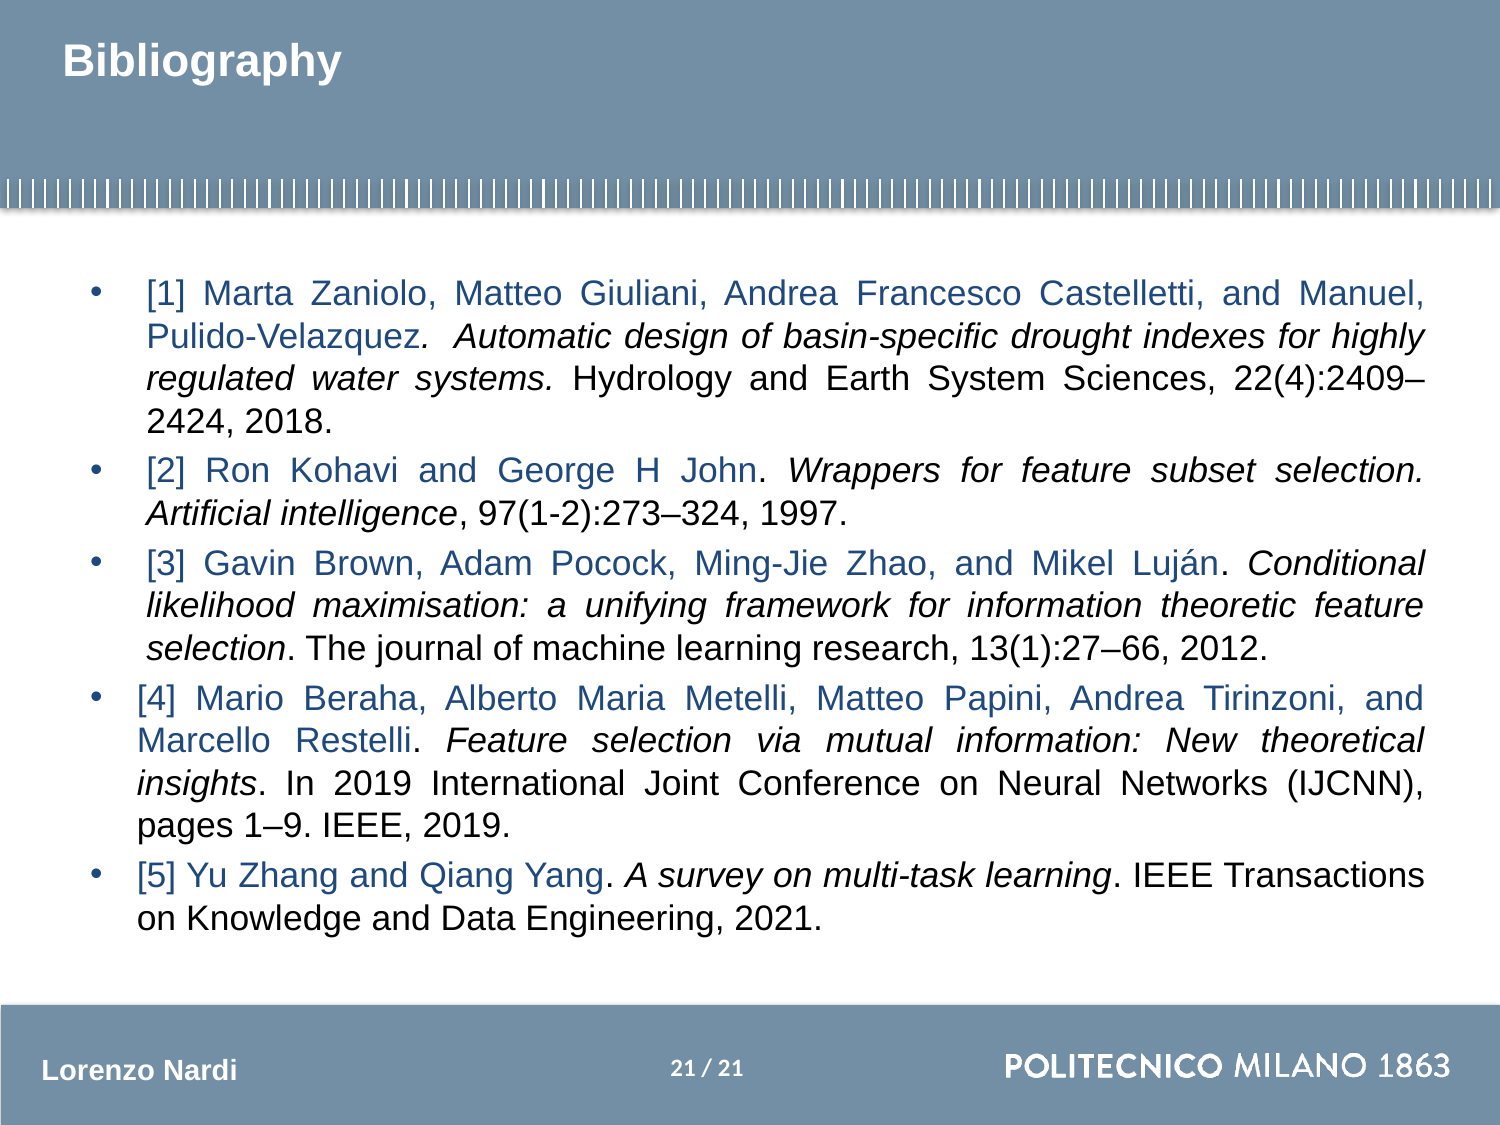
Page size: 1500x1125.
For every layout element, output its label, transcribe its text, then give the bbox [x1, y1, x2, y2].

title Bibliography [47, 22, 1455, 161]
list [1] Marta Zaniolo, Matteo Giuliani, Andrea Francesco Castelletti, and Manuel, Pulido-Velazquez. Automatic design of basin-specific drought indexes for highly regulated water systems. Hydrology and Earth System Sciences, 22(4):2409–2424, 2018. [2] Ron Kohavi and George H John. Wrappers for feature subset selection. Artificial intelligence, 97(1-2):273–324, 1997. [3] Gavin Brown, Adam Pocock, Ming-Jie Zhao, and Mikel Luján. Conditional likelihood maximisation: a unifying framework for information theoretic feature selection. The journal of machine learning research, 13(1):27–66, 2012. [4] Mario Beraha, Alberto Maria Metelli, Matteo Papini, Andrea Tirinzoni, and Marcello Restelli. Feature selection via mutual information: New theoretical insights. In 2019 International Joint Conference on Neural Networks (IJCNN), pages 1–9. IEEE, 2019. [5] Yu Zhang and Qiang Yang. A survey on multi-task learning. IEEE Transactions on Knowledge and Data Engineering, 2021. [75, 262, 1441, 1005]
picture [999, 1041, 1456, 1089]
slide_number 21 / 21 [655, 1044, 810, 1095]
